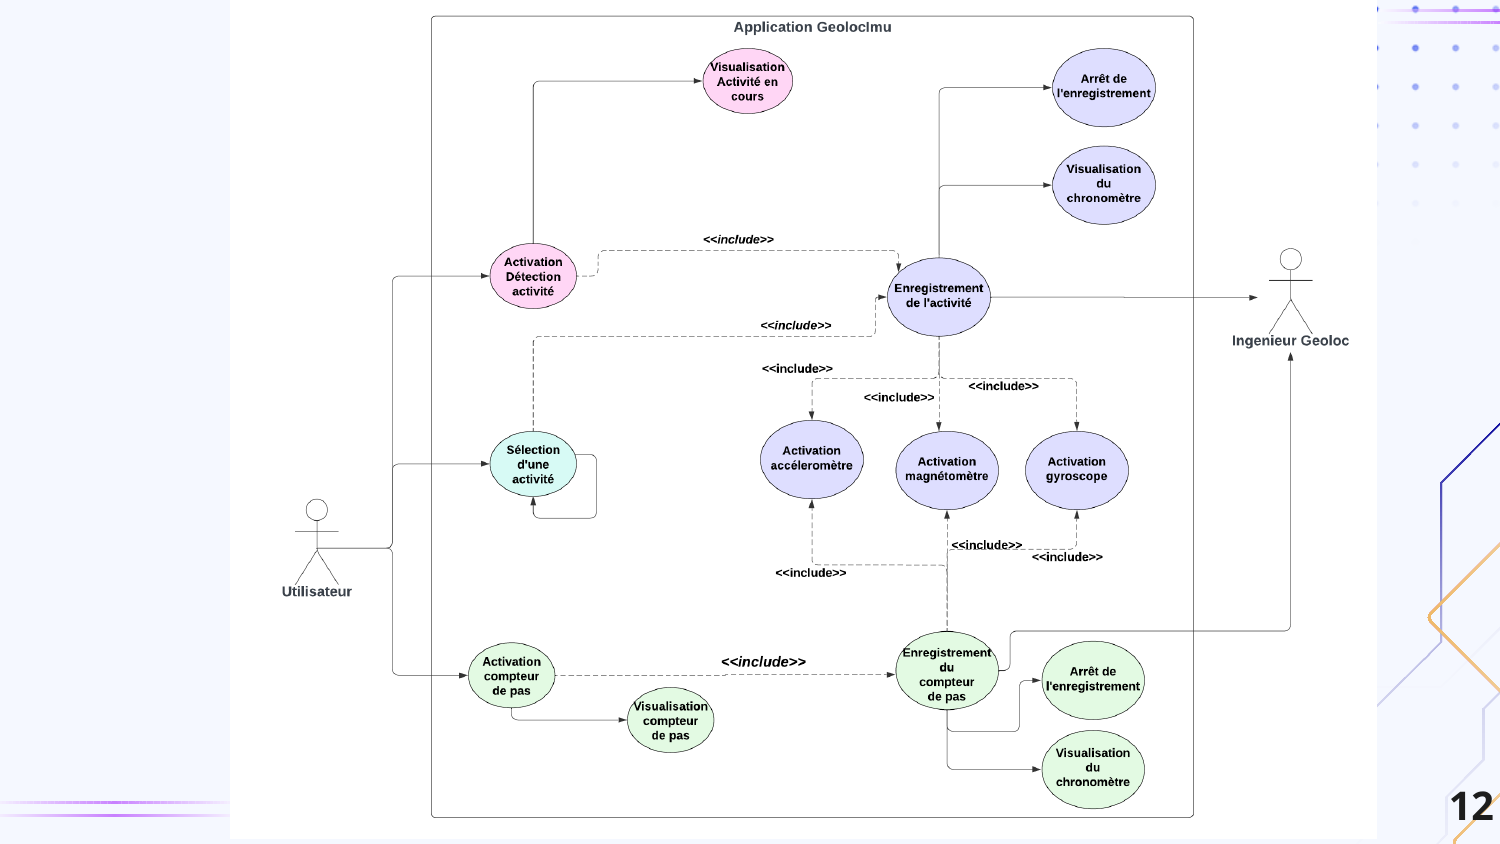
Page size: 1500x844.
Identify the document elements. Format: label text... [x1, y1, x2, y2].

text_box 12 [1433, 777, 1500, 844]
picture [229, 0, 1500, 839]
